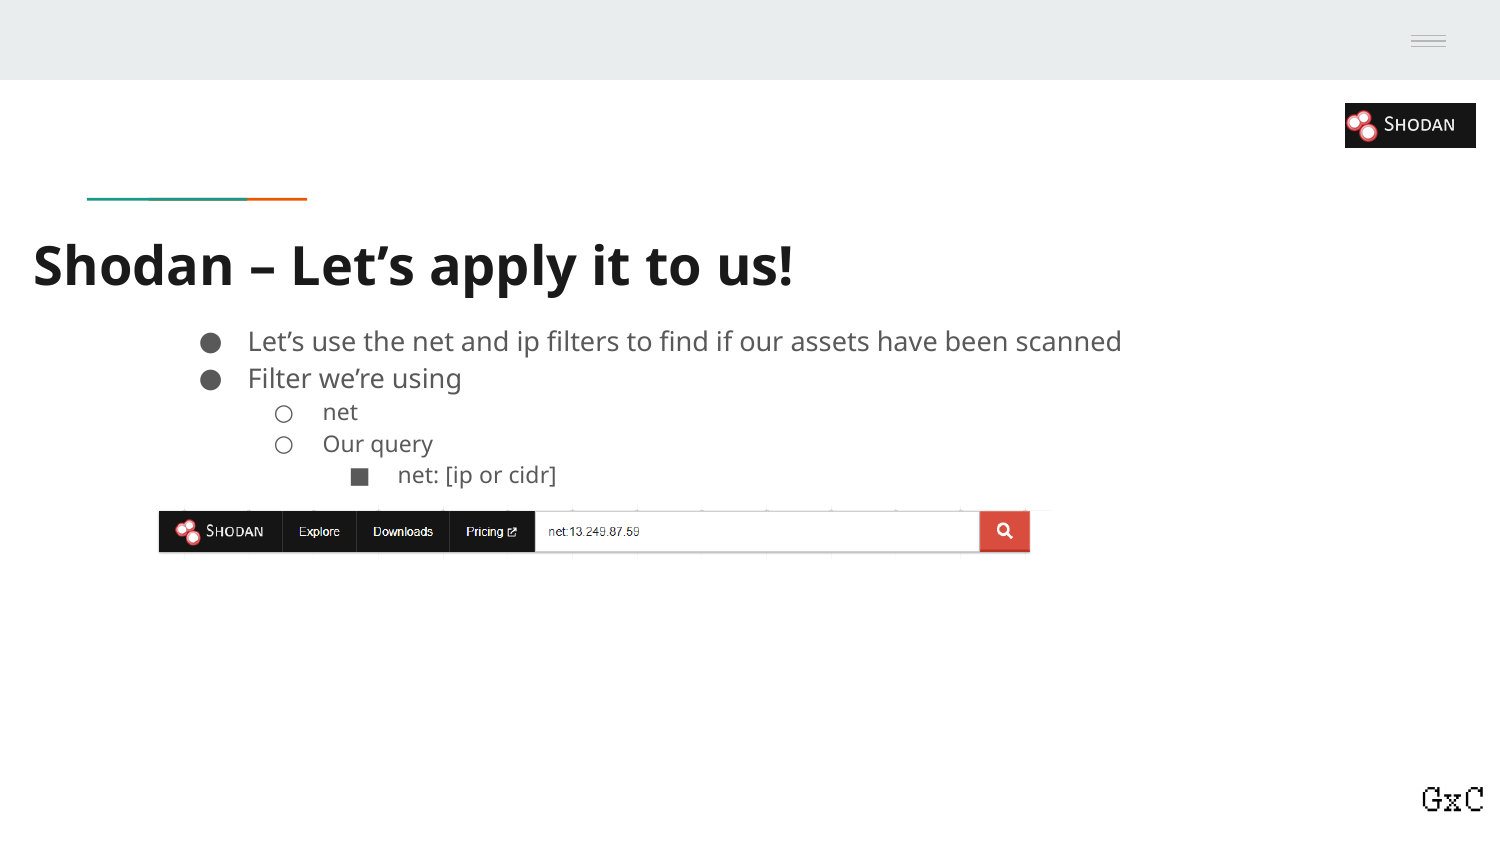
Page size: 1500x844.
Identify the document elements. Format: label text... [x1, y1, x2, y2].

title Shodan – Let’s apply it to us! [18, 216, 1500, 305]
picture [1410, 762, 1492, 839]
picture [1345, 102, 1476, 148]
picture [157, 504, 1053, 559]
list Let’s use the net and ip filters to find if our assets have been scanned Filter we’re using net Our query net: [ip or cidr] [157, 304, 1343, 774]
